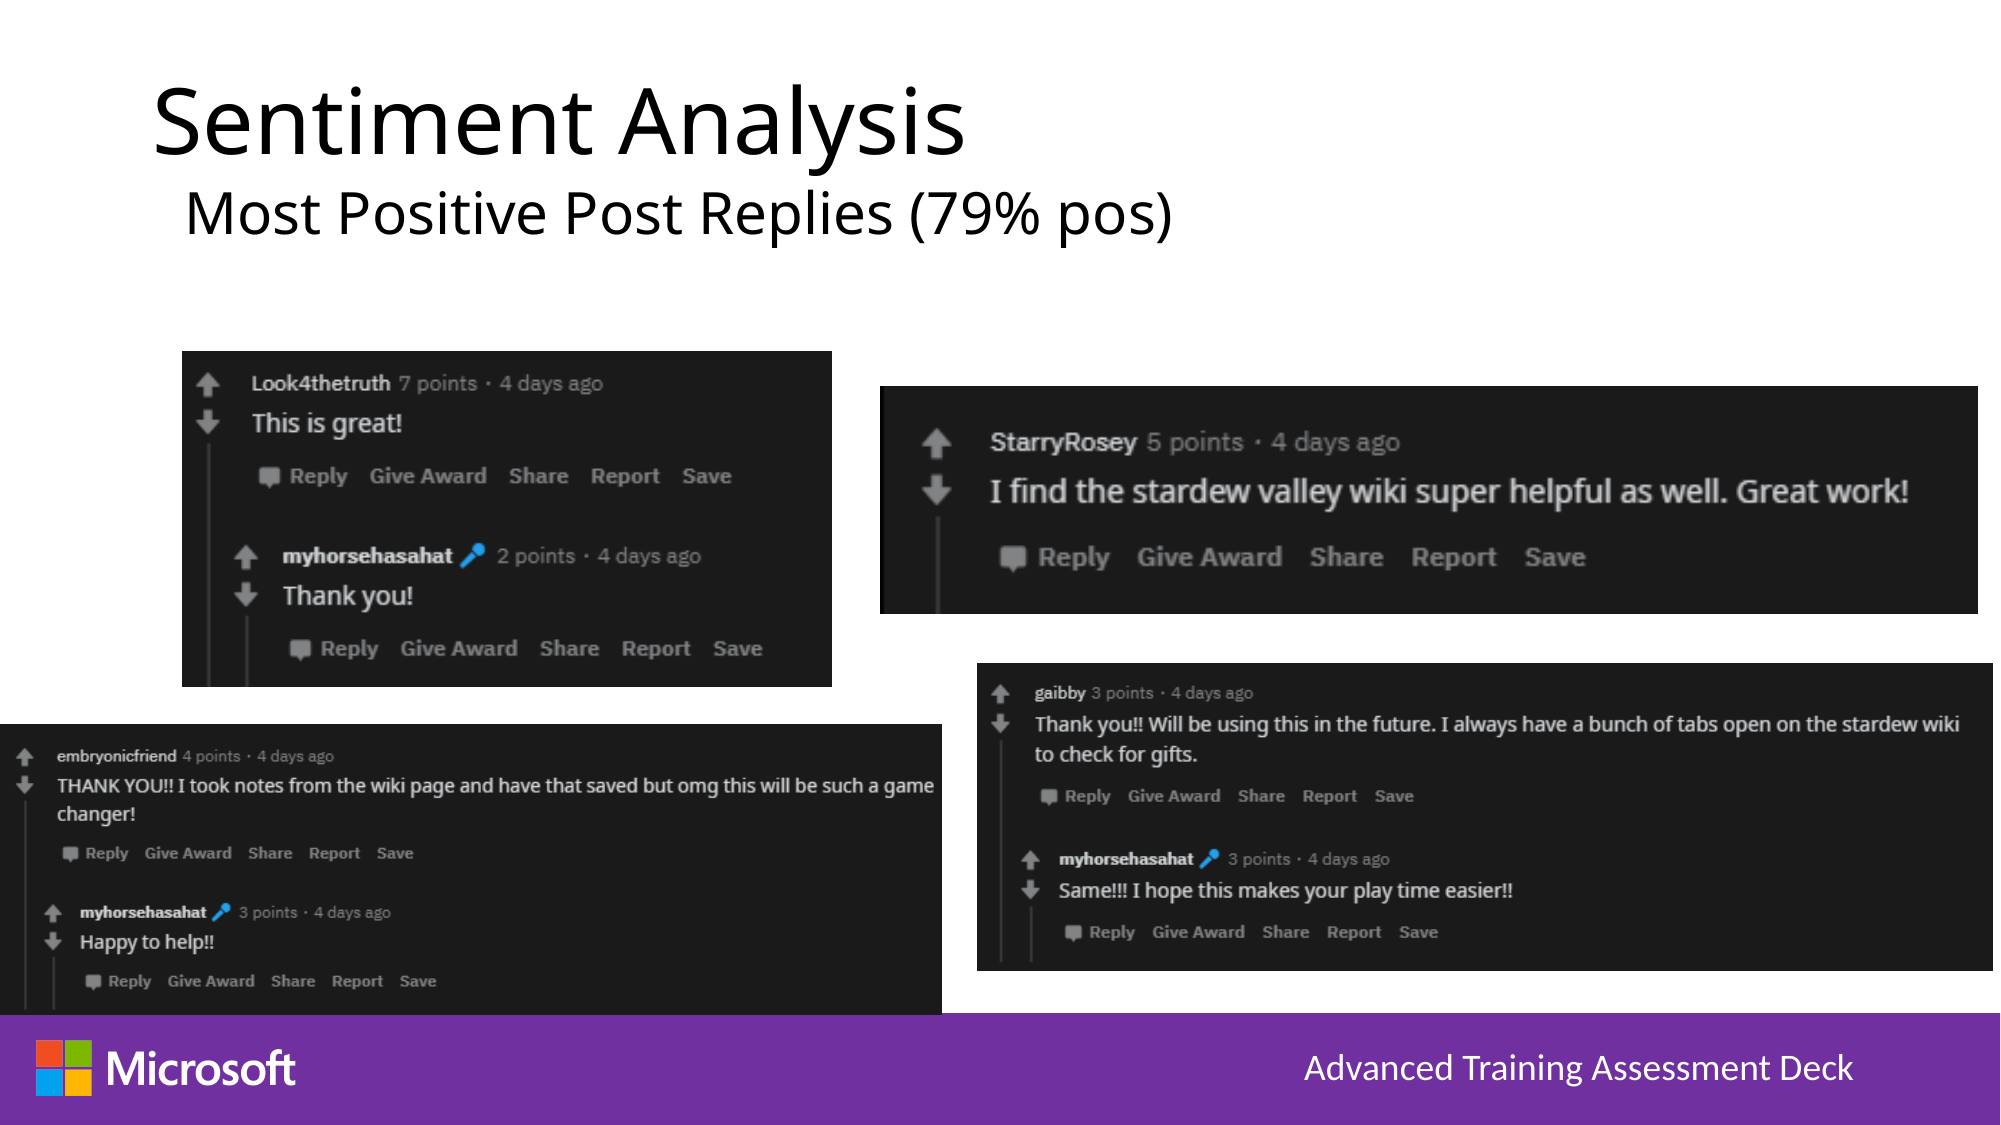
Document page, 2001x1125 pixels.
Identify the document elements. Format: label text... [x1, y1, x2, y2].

picture [182, 351, 832, 687]
picture [0, 724, 942, 1125]
picture [977, 663, 1993, 971]
text_box Most Positive Post Replies (79% pos) [0, 169, 1429, 255]
picture [880, 386, 1978, 614]
title Sentiment Analysis [137, 16, 1863, 234]
